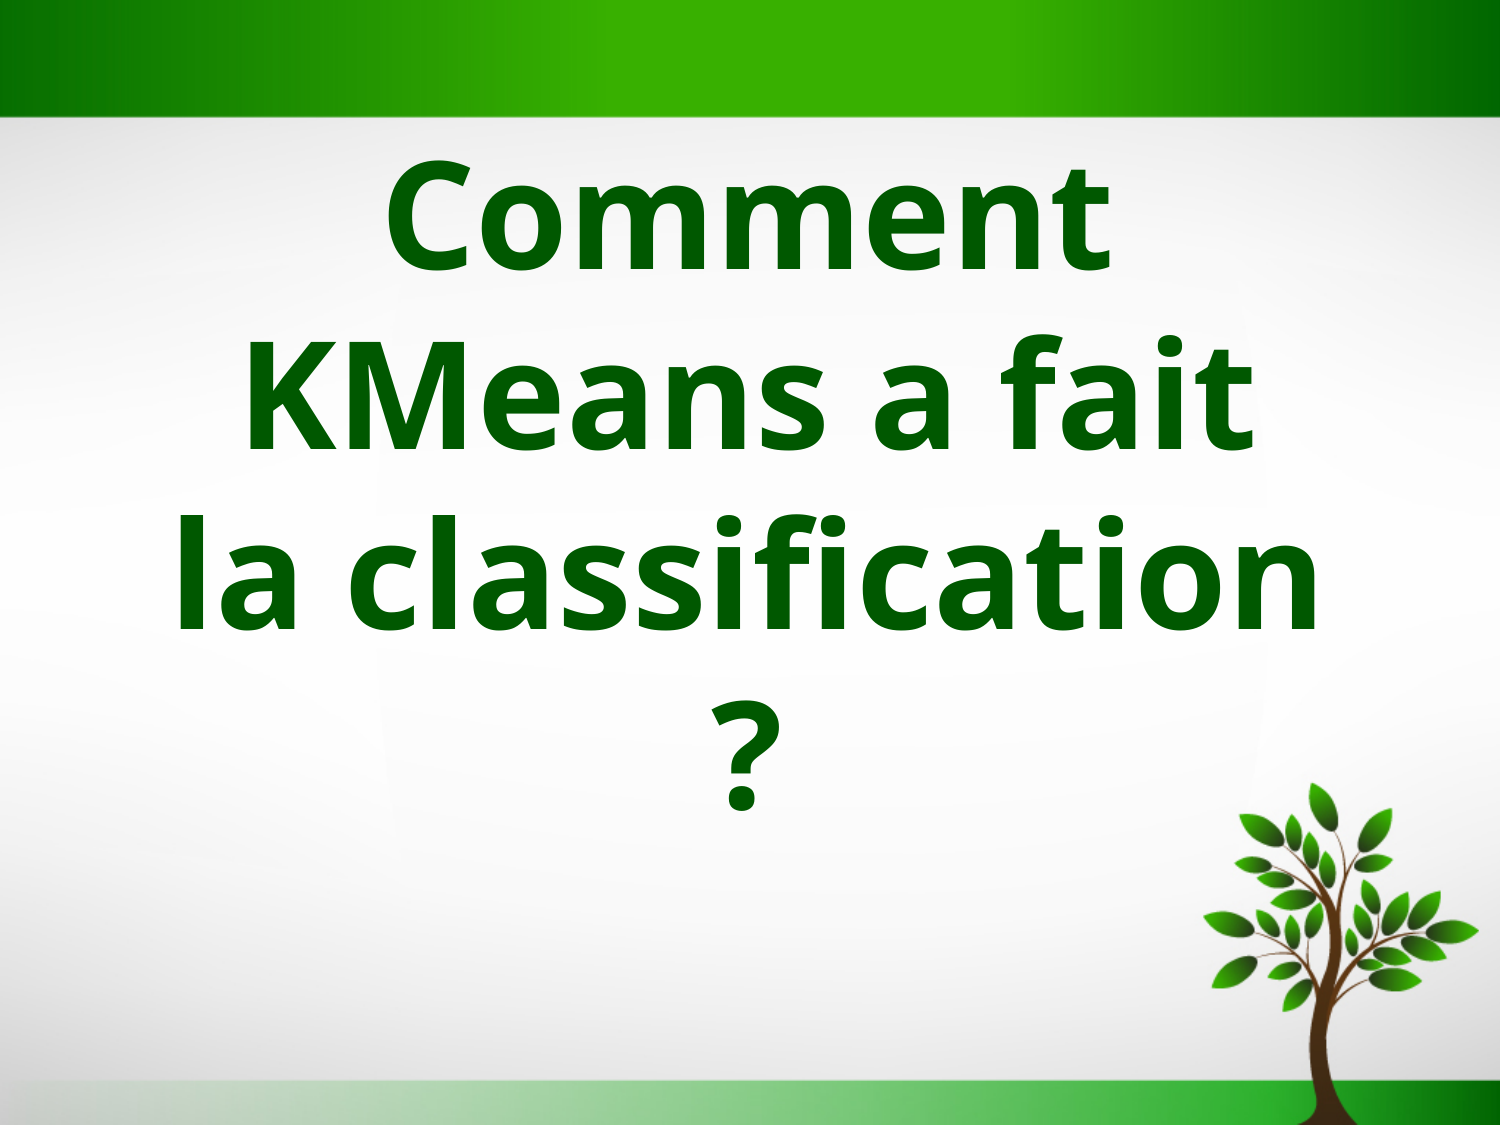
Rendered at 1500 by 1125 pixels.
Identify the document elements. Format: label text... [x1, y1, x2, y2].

title Comment KMeans a fait la classification ? [147, 420, 1348, 539]
picture [0, 0, 1500, 1125]
